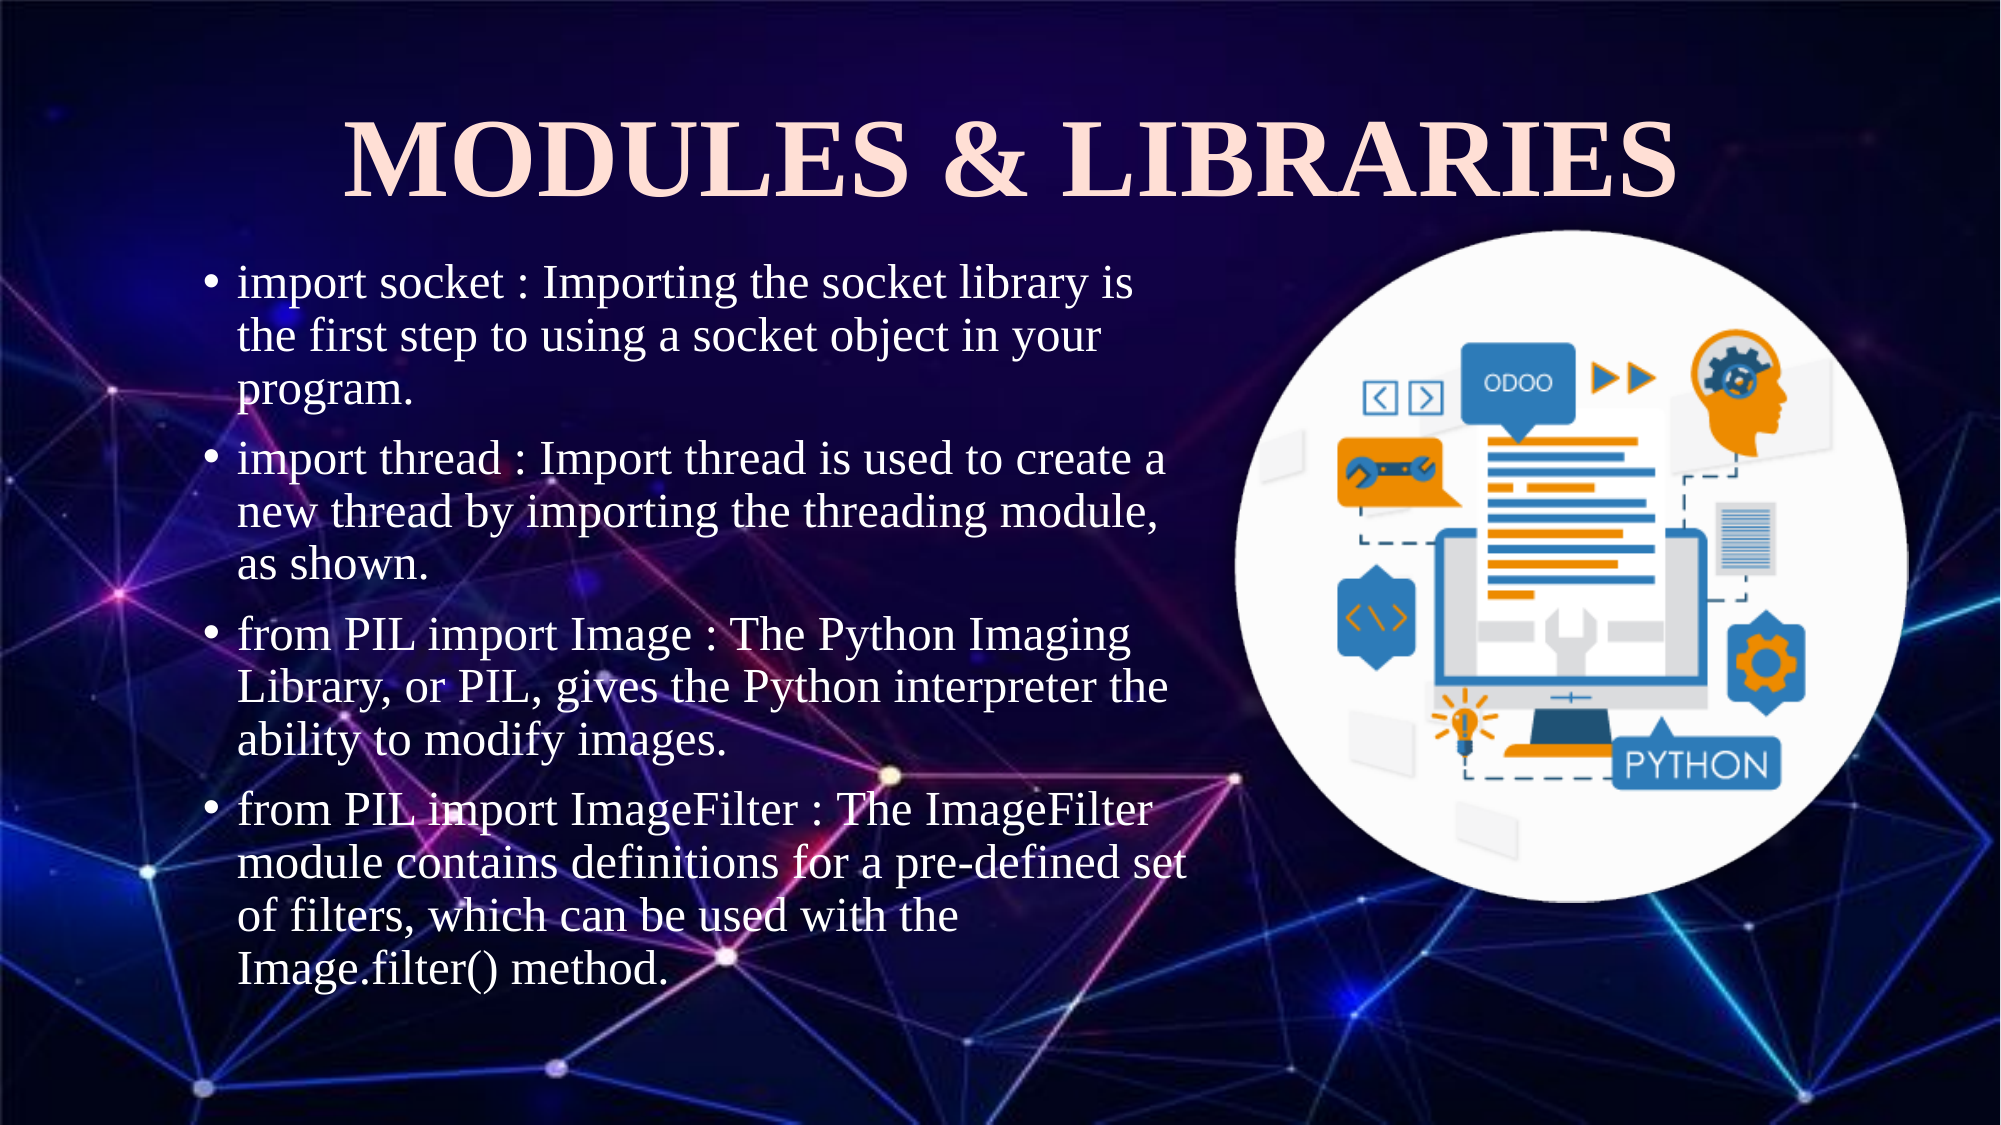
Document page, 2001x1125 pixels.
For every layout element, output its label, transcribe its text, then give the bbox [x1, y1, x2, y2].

list import socket : Importing the socket library is the first step to using a socket object in your program. import thread : Import thread is used to create a new thread by importing the threading module, as shown. from PIL import Image : The Python Imaging Library, or PIL, gives the Python interpreter the ability to modify images. from PIL import ImageFilter : The ImageFilter module contains definitions for a pre-defined set of filters, which can be used with the Image.filter() method. [187, 249, 1206, 1005]
text_box MODULES & LIBRARIES [328, 76, 1697, 227]
picture [0, 0, 2001, 1125]
